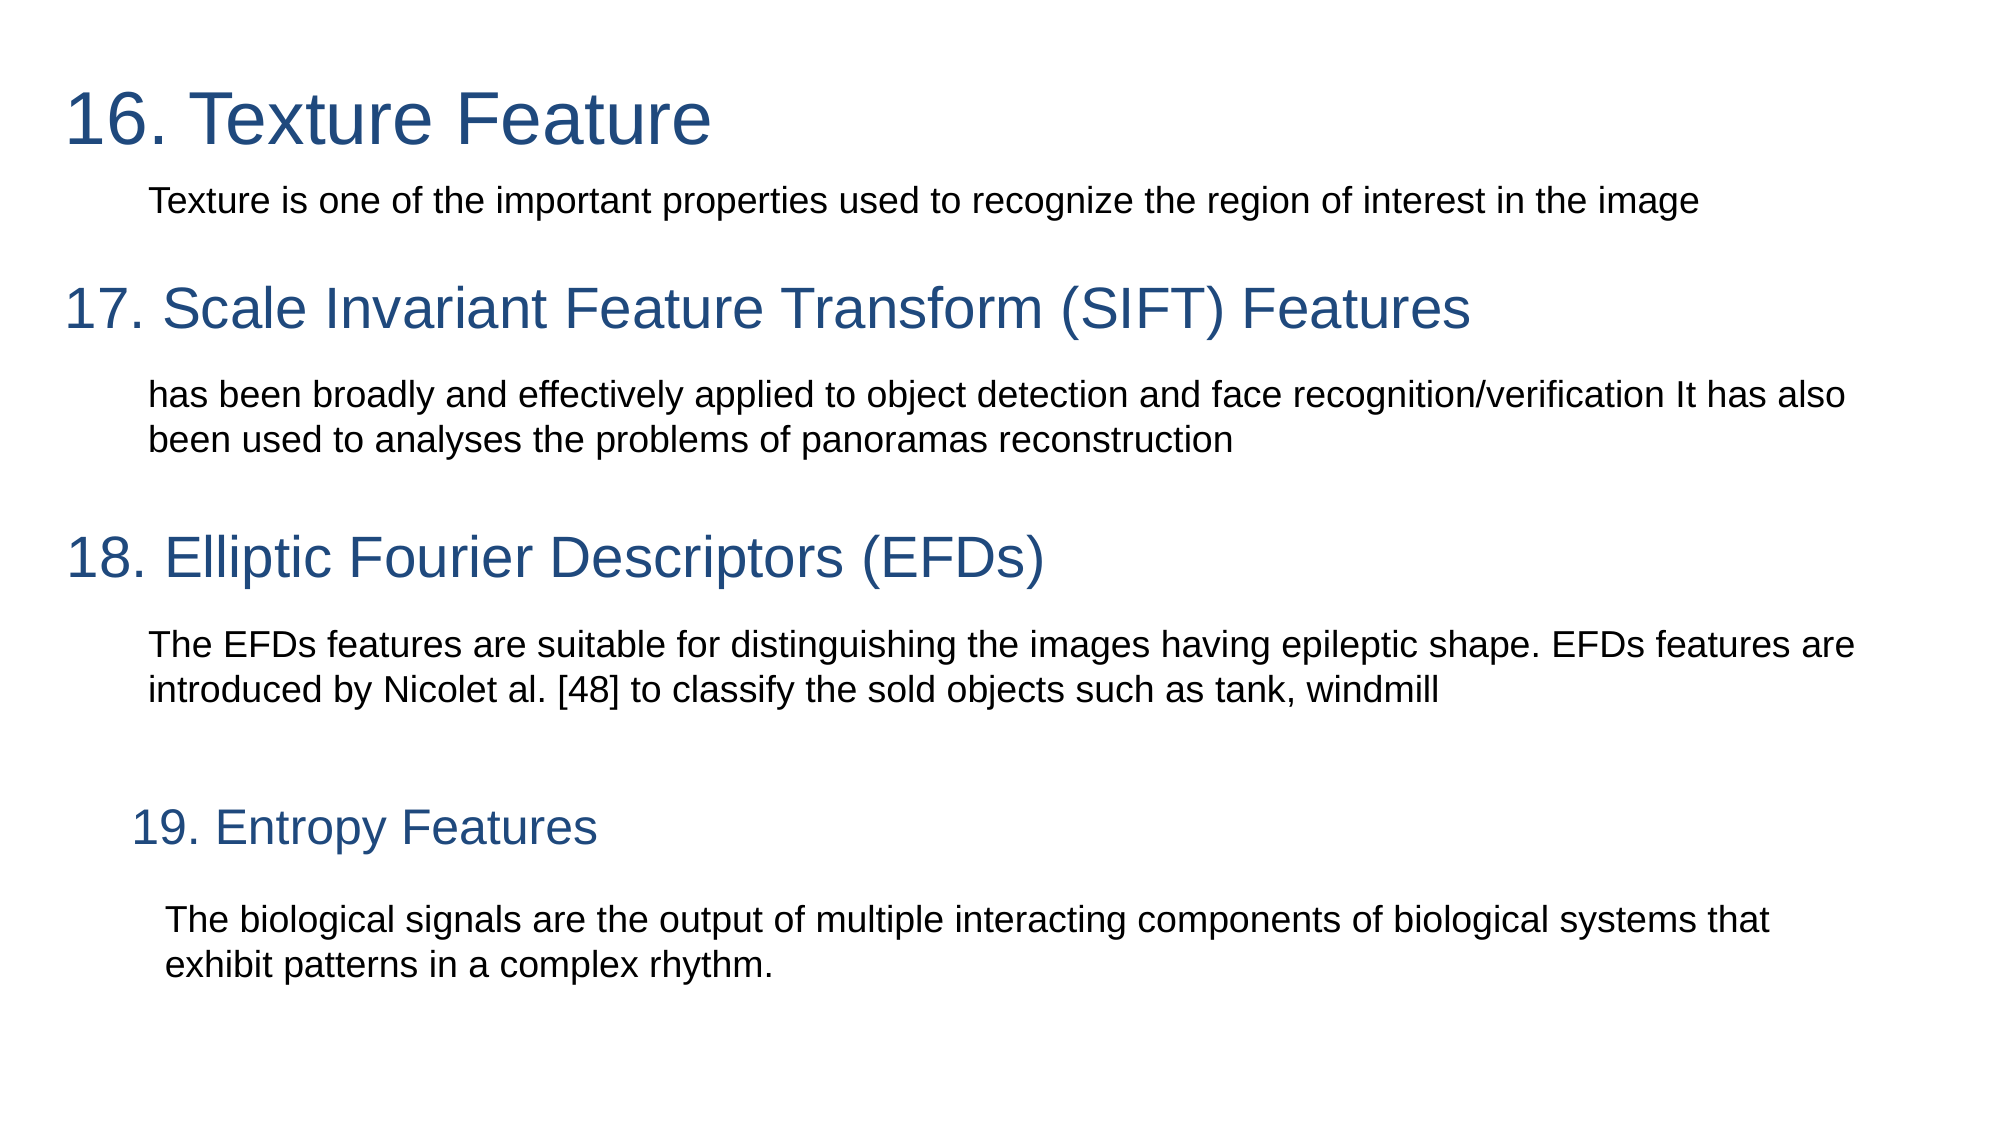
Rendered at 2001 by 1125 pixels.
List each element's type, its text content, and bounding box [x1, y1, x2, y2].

text_box Texture is one of the important properties used to recognize the region of interest in the image [133, 168, 1850, 229]
text_box The EFDs features are suitable for distinguishing the images having epileptic shape. EFDs features are introduced by Nicolet al. [48] to classify the sold objects such as tank, windmill [133, 612, 2000, 718]
text_box 16. Texture Feature [50, 62, 1050, 168]
text_box 19. Entropy Features [116, 787, 1250, 863]
text_box has been broadly and effectively applied to object detection and face recognition/verification It has also been used to analyses the problems of panoramas reconstruction [133, 362, 1934, 468]
text_box 18. Elliptic Fourier Descriptors (EFDs) [52, 511, 1602, 597]
text_box 17. Scale Invariant Feature Transform (SIFT) Features [50, 262, 1950, 348]
text_box The biological signals are the output of multiple interacting components of biological systems that exhibit patterns in a complex rhythm. [150, 887, 1884, 993]
